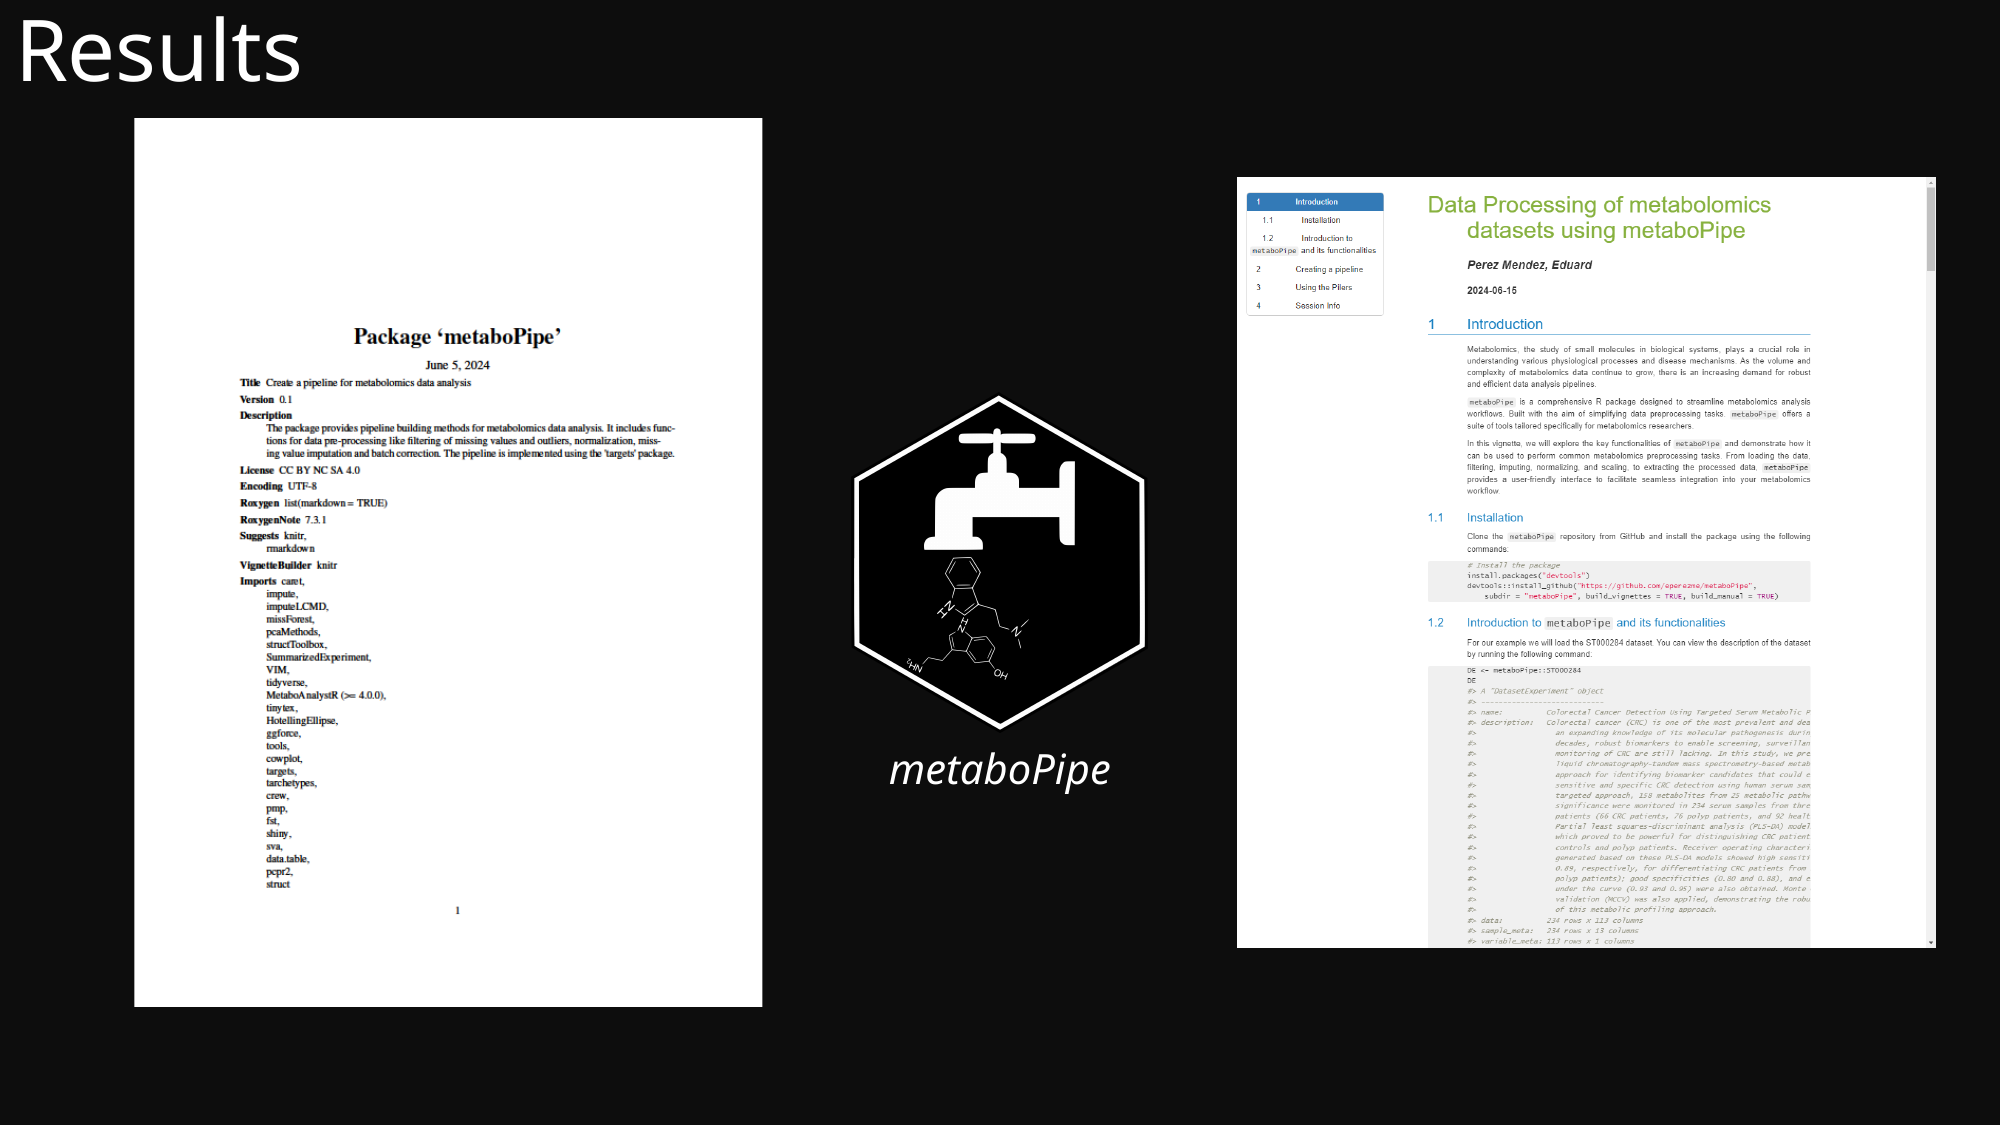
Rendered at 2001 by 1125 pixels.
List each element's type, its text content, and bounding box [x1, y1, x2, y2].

text_box Results [0, 0, 516, 108]
text_box metaboPipe [851, 733, 1148, 810]
picture [1237, 176, 1937, 949]
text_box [133, 117, 763, 1008]
picture [851, 392, 1149, 733]
